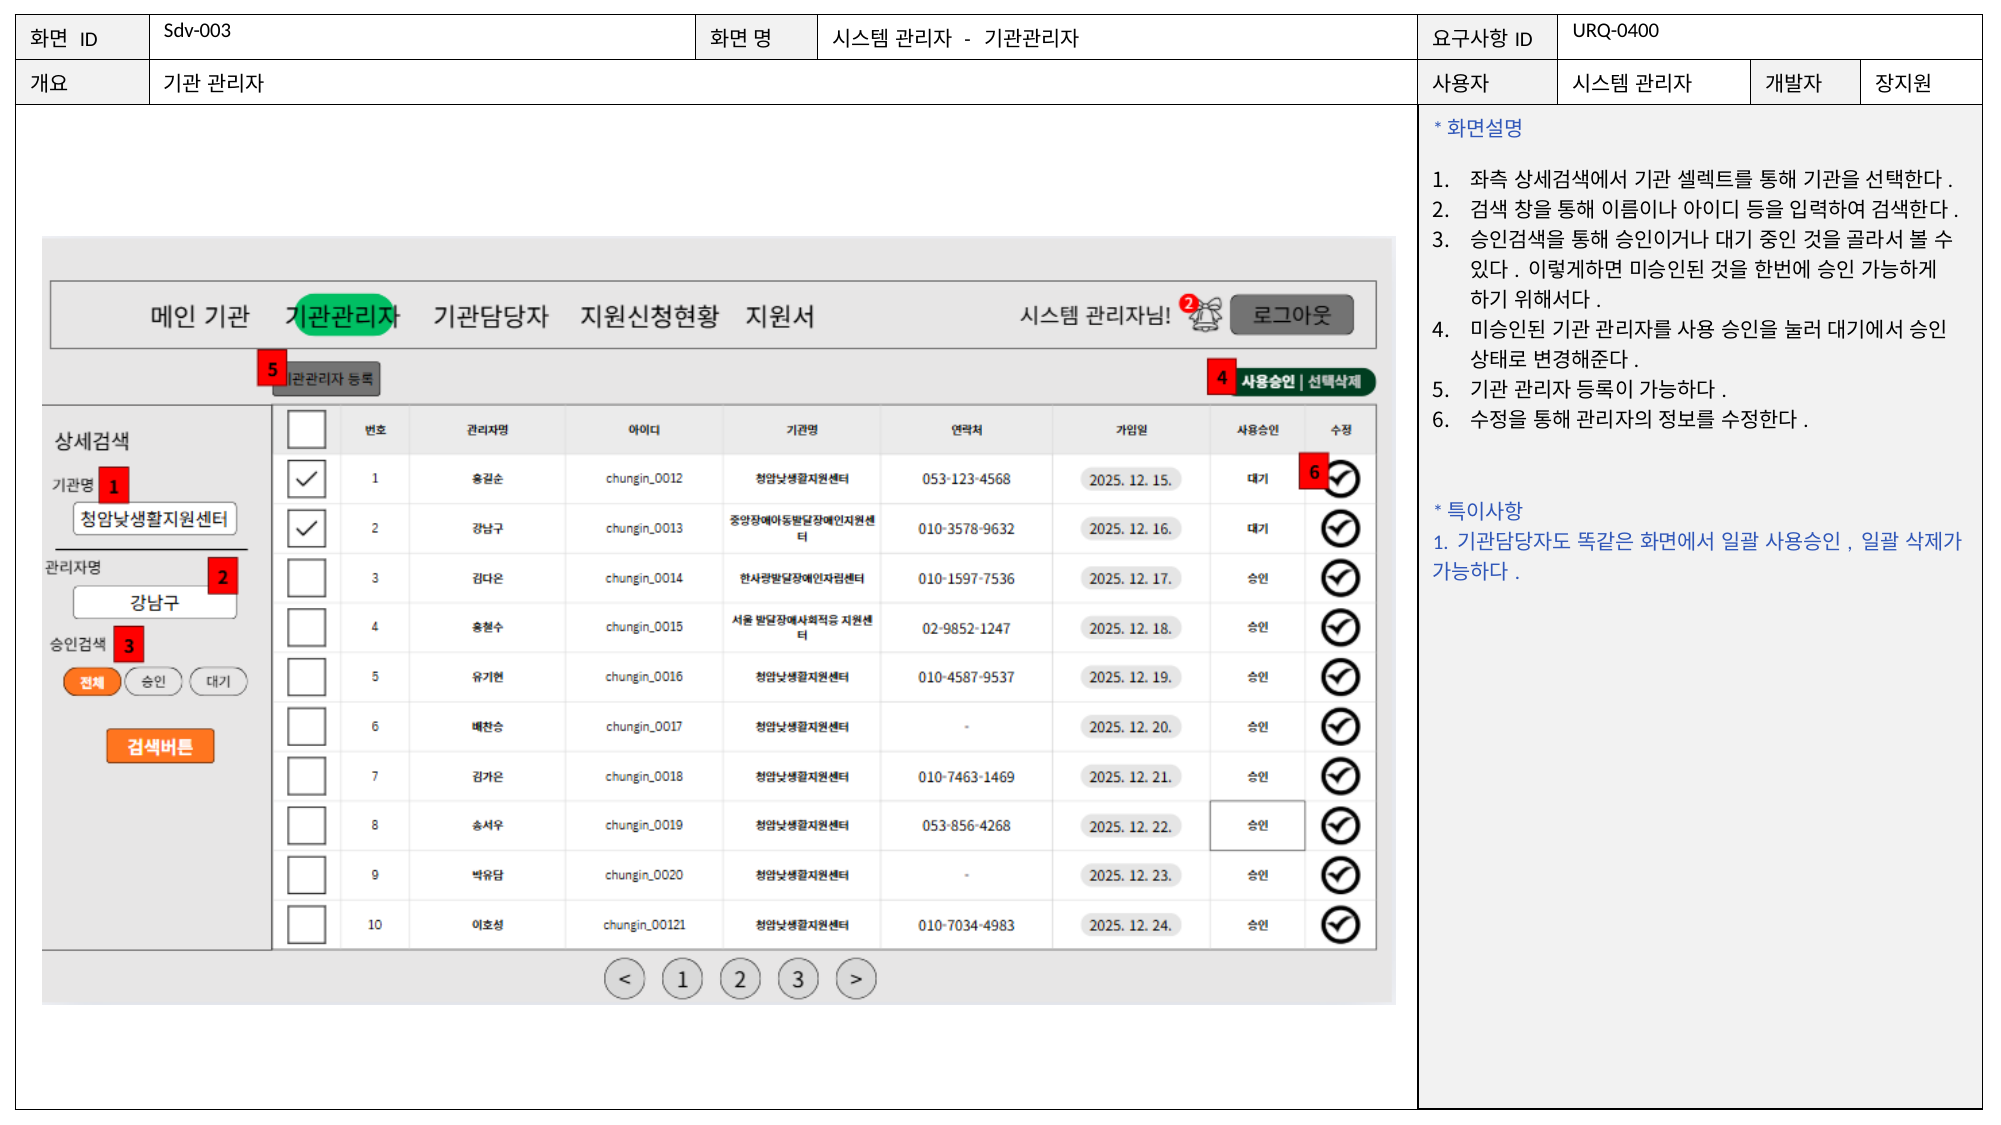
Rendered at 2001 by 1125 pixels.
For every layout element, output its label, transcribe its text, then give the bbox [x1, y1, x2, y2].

table_cell 개발자 [1751, 60, 1860, 104]
table_header 화면 명 [696, 15, 817, 59]
table_cell 장지원 [1861, 60, 1982, 104]
table_cell 시스템 관리자 [1558, 60, 1750, 104]
table_cell 기관 관리자 [150, 60, 1417, 104]
table_cell 개요 [16, 60, 149, 104]
table_cell 사용자 [1418, 60, 1557, 104]
table_header 요구사항ID [1418, 15, 1557, 59]
table_header Sdv-003 [150, 15, 695, 59]
table_cell [16, 105, 1417, 1109]
table_header URQ-0400 [1558, 15, 1982, 59]
table_header 시스템 관리자 - 기관관리자 [818, 15, 1417, 59]
table_cell *화면설명 좌측 상세검색에서 기관 셀렉트를 통해 기관을 선택한다. 검색 창을 통해 이름이나 아이디 등을 입력하여 검색한다. 승인검색을 통해 승인이거나 대기 중인 것을 골라서 볼 수 있다. 이렇게하면 미승인된 것을 한번에 승인 가능하게 하기 위해서다. 미승인된 기관 관리자를 사용 승인을 눌러 대기에서 승인 상태로 변경해준다. 기관 관리자 등록이 가능하다. 수정을 통해 관리자의 정보를 수정한다. *특이사항 1. 기관담당자도 똑같은 화면에서 일괄 사용승인, 일괄 삭제가 가능하다. [1419, 105, 1982, 1108]
table_header 화면 ID [16, 15, 149, 59]
picture [41, 235, 1396, 1006]
